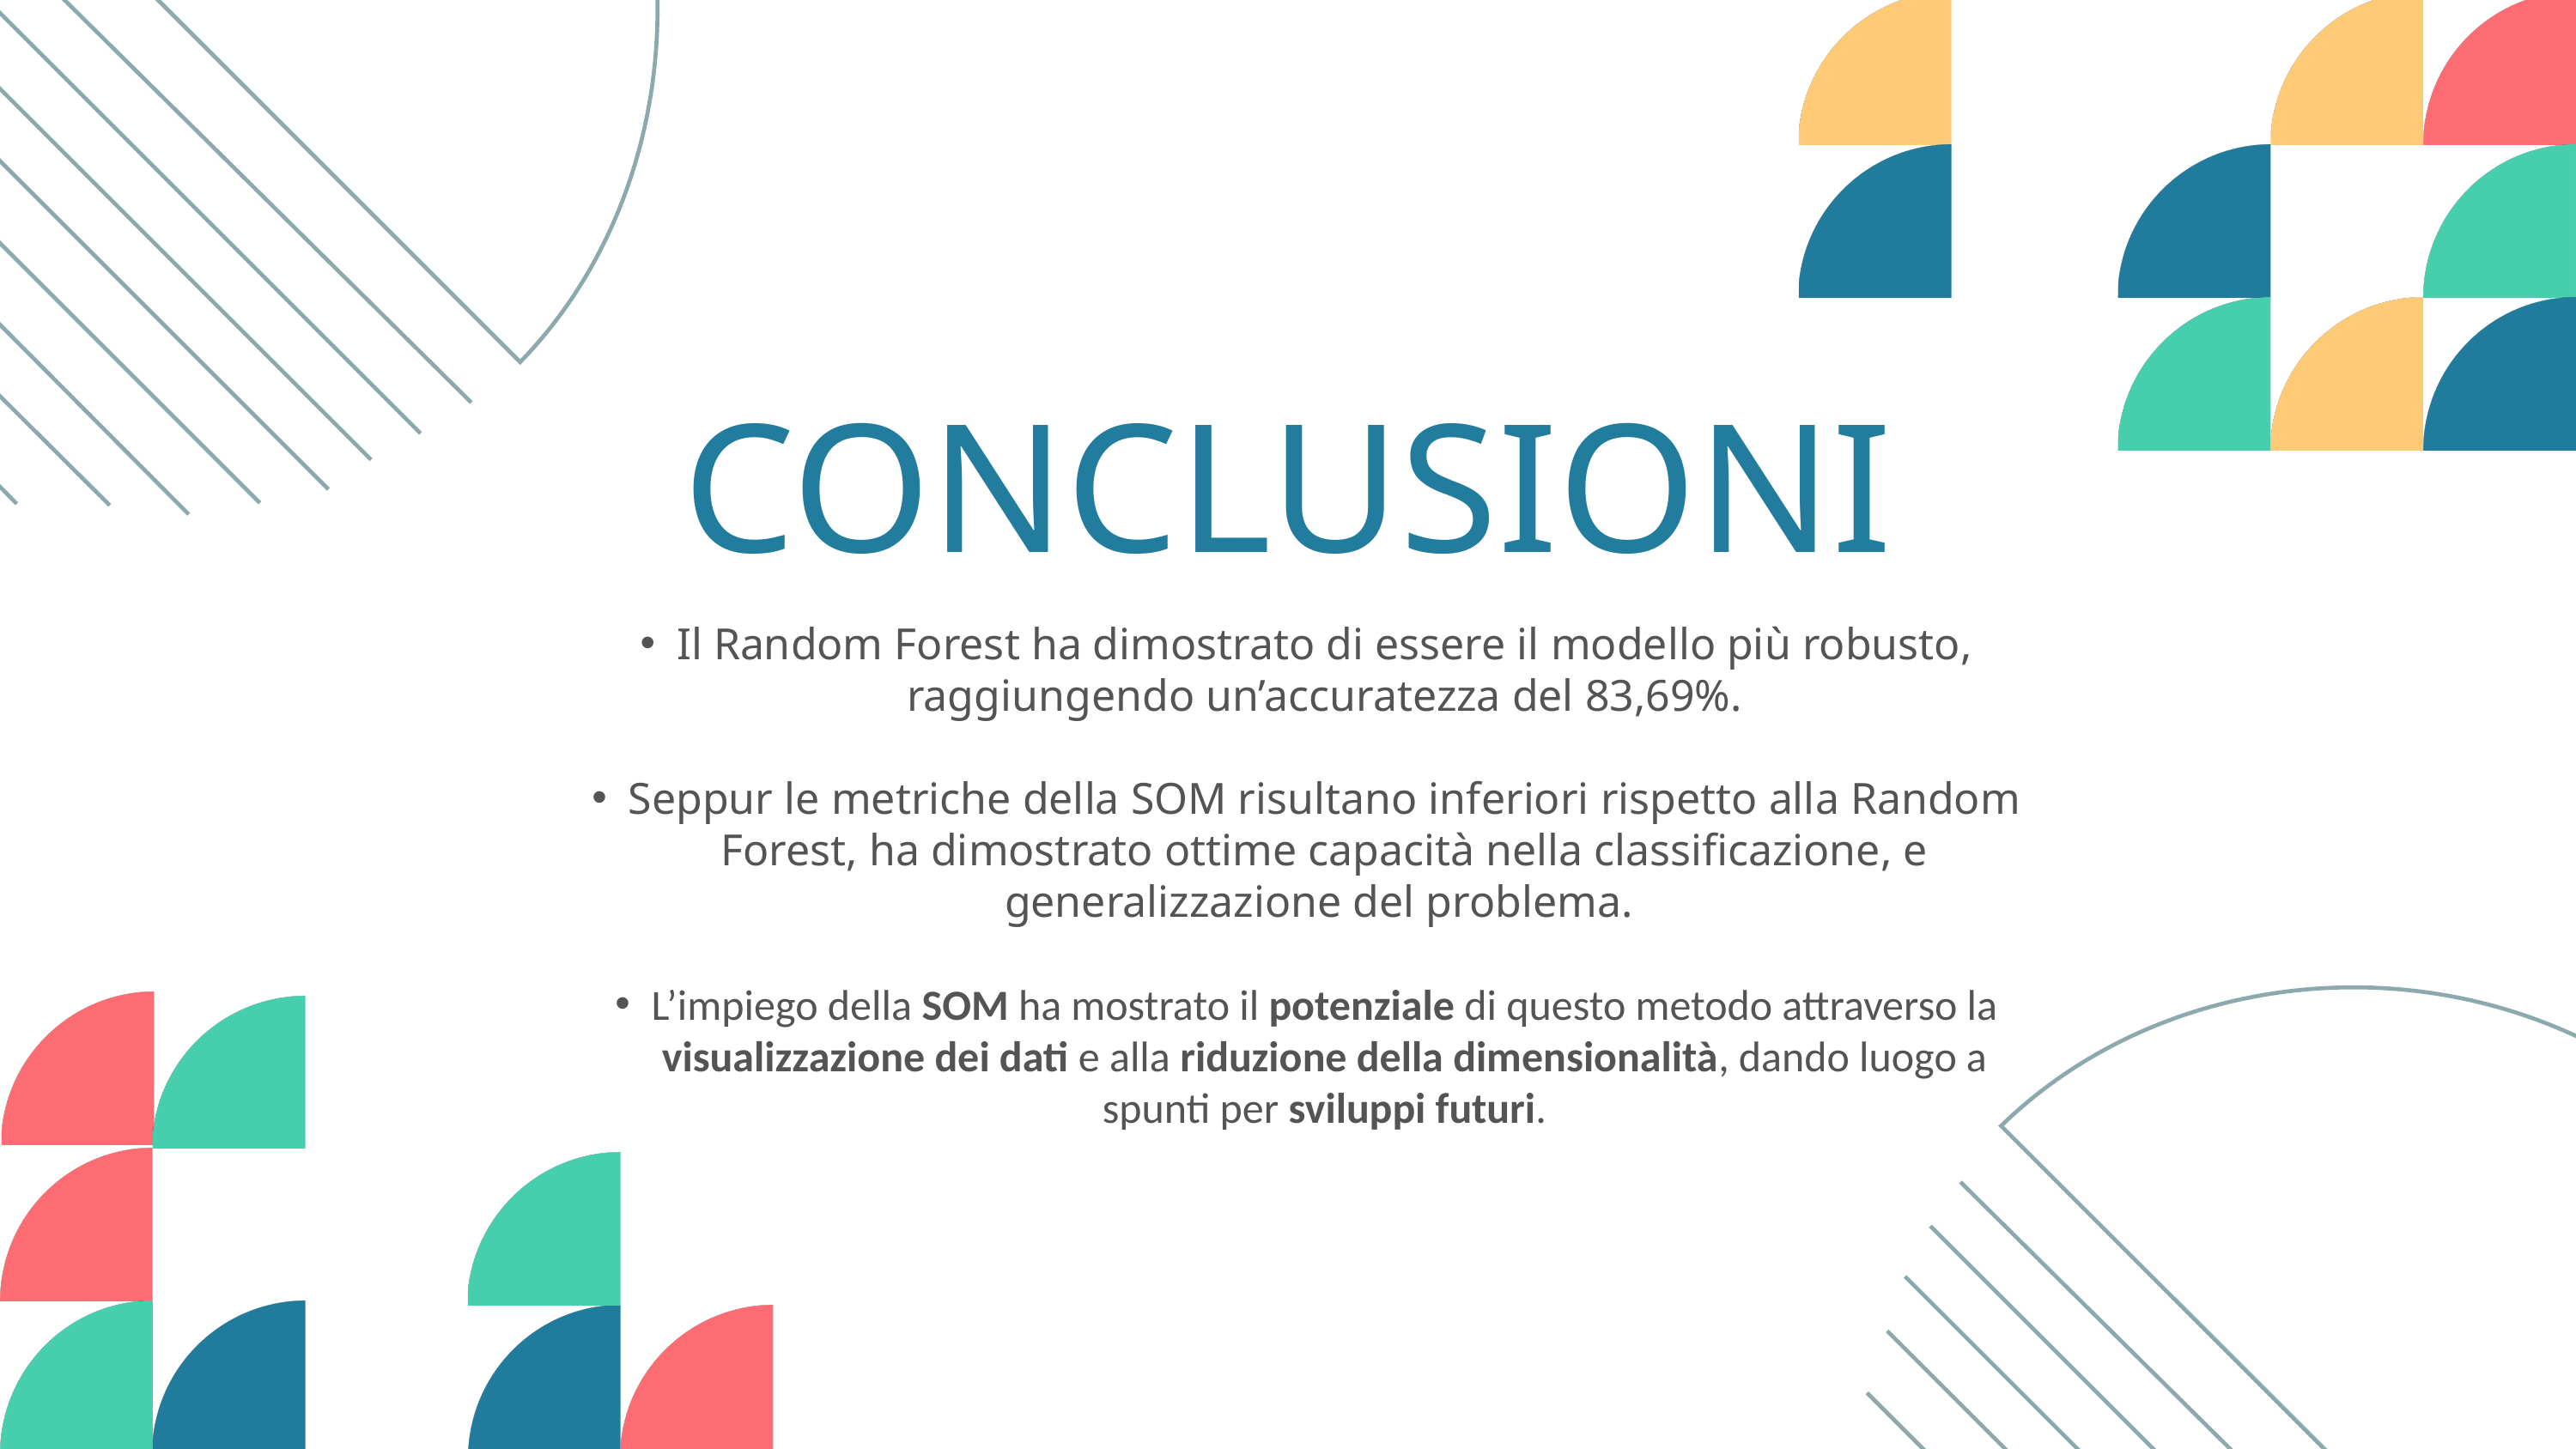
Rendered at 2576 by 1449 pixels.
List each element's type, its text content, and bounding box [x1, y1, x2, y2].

text_box [152, 996, 306, 1149]
text_box [2424, 297, 2576, 451]
text_box [2423, 144, 2576, 297]
text_box CONCLUSIONI [539, 409, 2036, 588]
text_box [0, 1148, 153, 1300]
text_box [1798, 144, 1952, 298]
text_box [2117, 144, 2271, 297]
text_box [620, 1305, 774, 1449]
text_box [1, 991, 155, 1145]
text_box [0, 0, 876, 362]
text_box Il Random Forest ha dimostrato di essere il modello più robusto, raggiungendo un’accuratezza del 83,69%. Seppur le metriche della SOM risultano inferiori rispetto alla Random Forest, ha dimostrato ottime capacità nella classificazione, e generalizzazione del problema. L’impiego della SOM ha mostrato il potenziale di questo metodo attraverso la visualizzazione dei dati e alla riduzione della dimensionalità, dando luogo a spunti per sviluppi futuri. [532, 616, 2044, 1132]
text_box [2117, 297, 2271, 451]
text_box [152, 1300, 306, 1449]
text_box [2001, 770, 2576, 1449]
text_box [467, 1306, 620, 1449]
text_box [467, 1152, 621, 1306]
text_box [2424, 0, 2576, 144]
text_box [2271, 297, 2424, 451]
text_box [2270, 0, 2424, 145]
text_box [0, 1300, 152, 1449]
text_box [1798, 0, 1952, 144]
